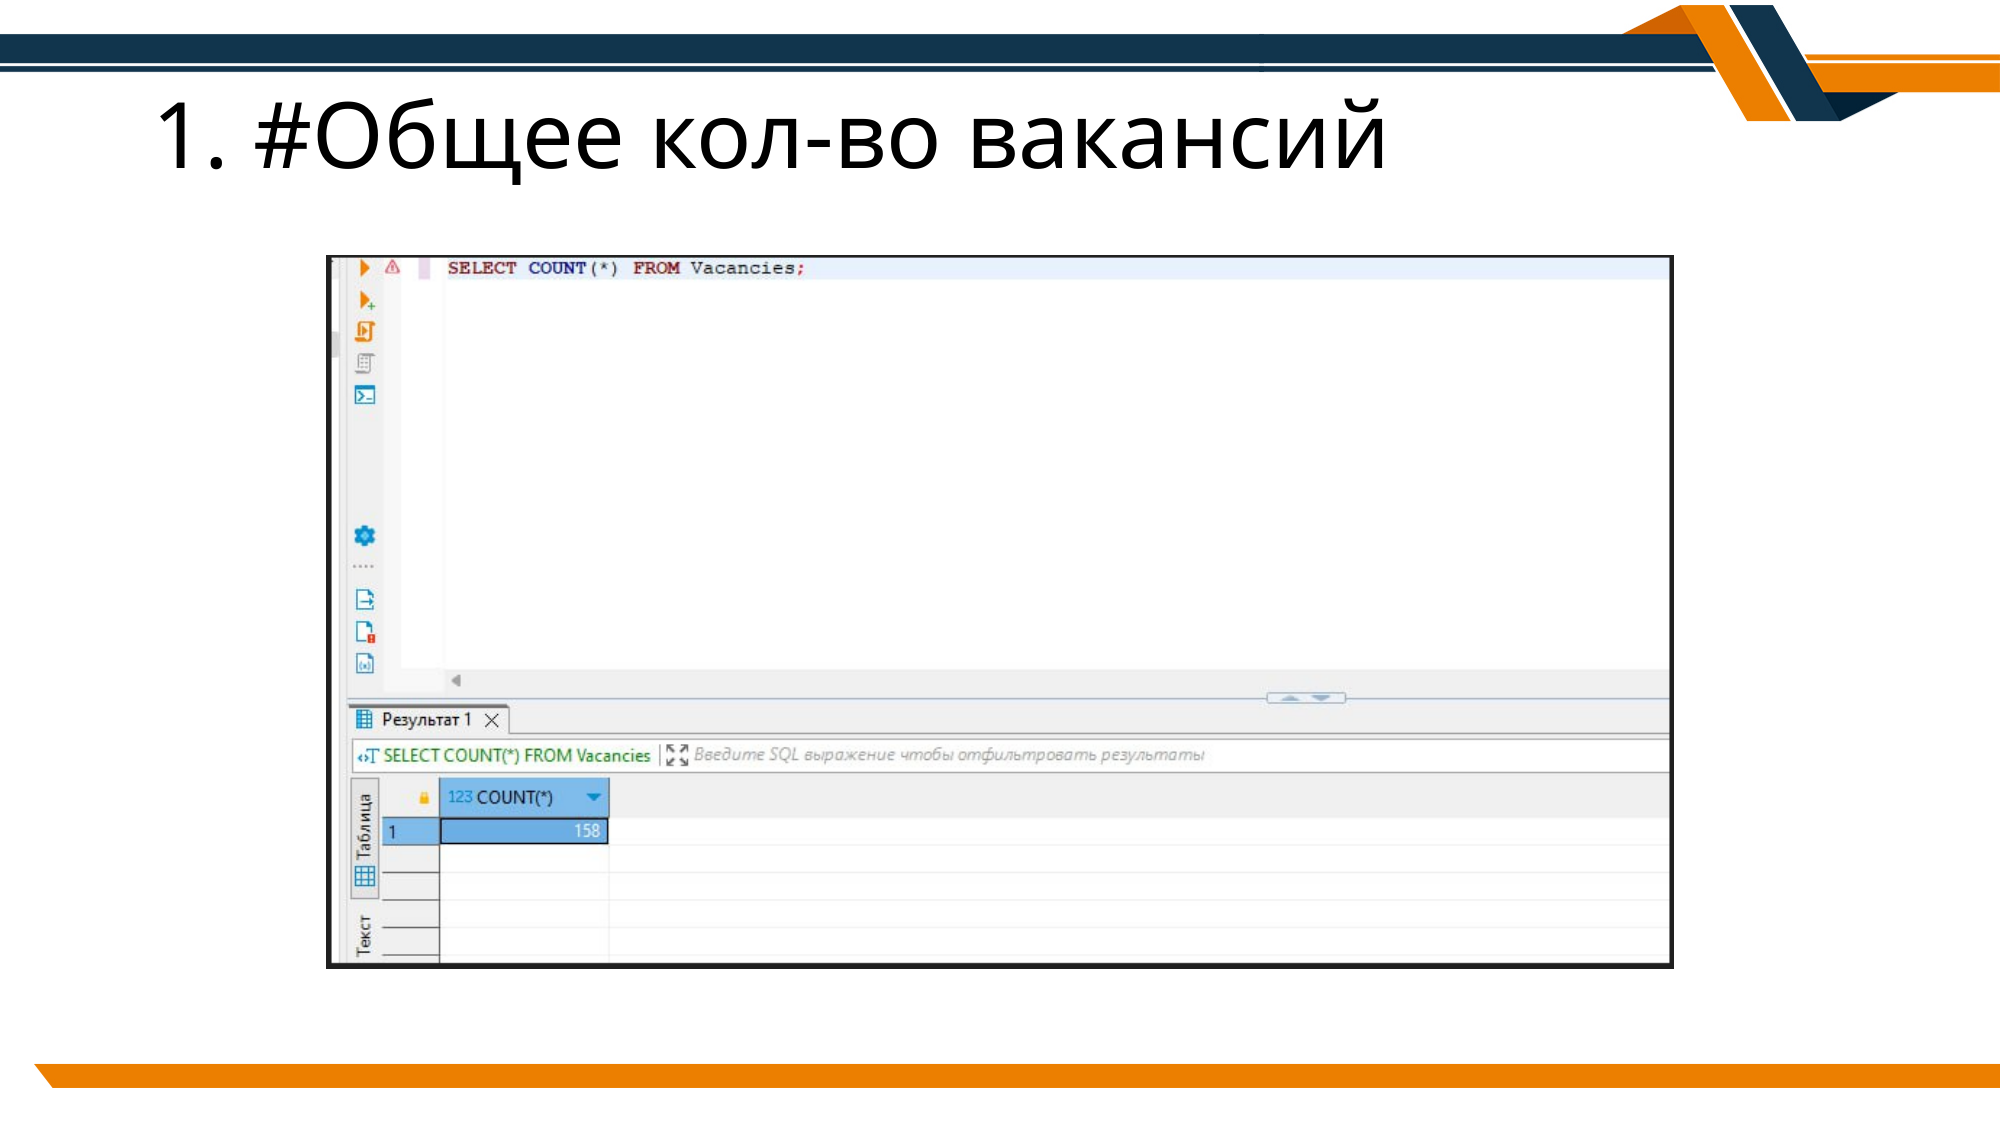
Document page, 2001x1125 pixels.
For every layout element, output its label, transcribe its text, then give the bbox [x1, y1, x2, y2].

picture [0, 0, 2000, 1125]
title 1. #Общее кол-во вакансий [137, 75, 1863, 204]
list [326, 255, 1674, 970]
